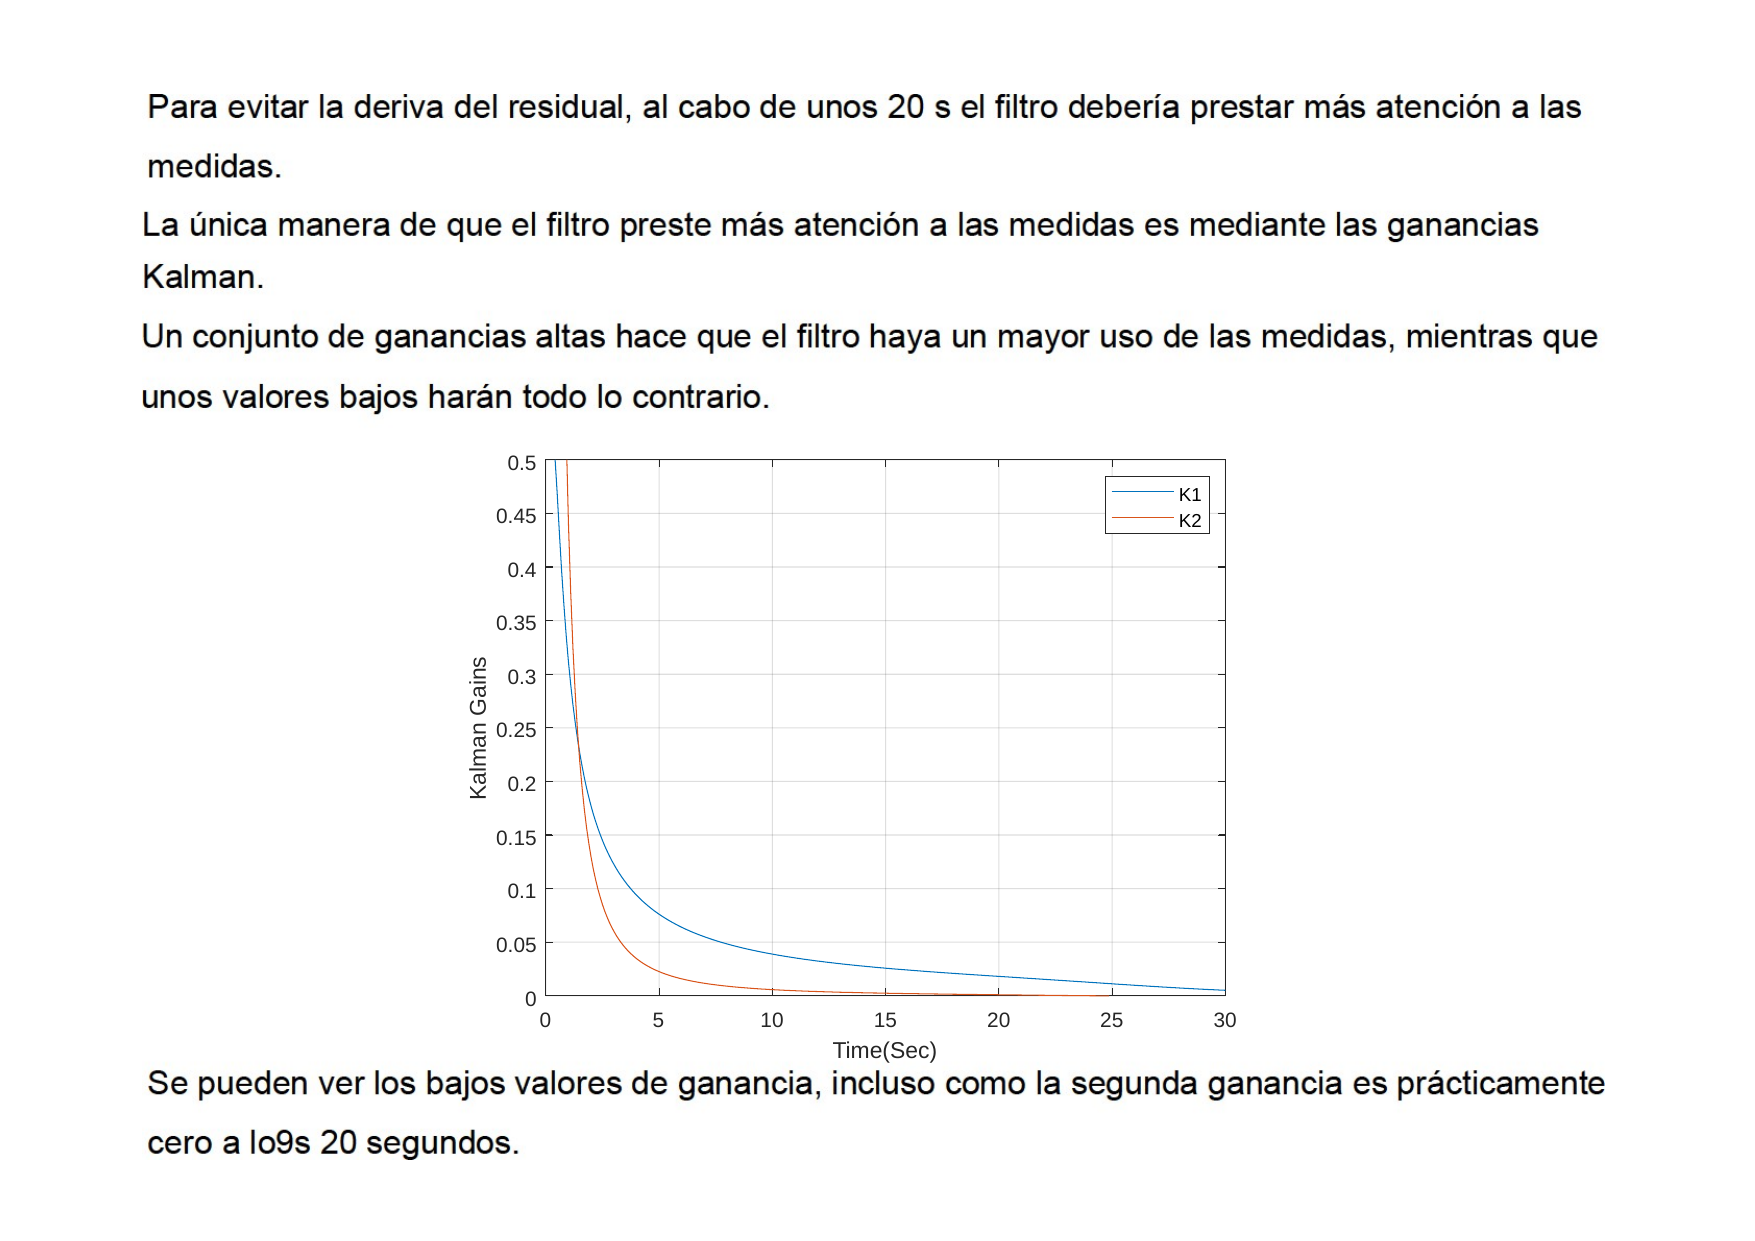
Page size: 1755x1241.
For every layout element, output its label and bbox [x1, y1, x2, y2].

picture [142, 94, 1605, 1160]
